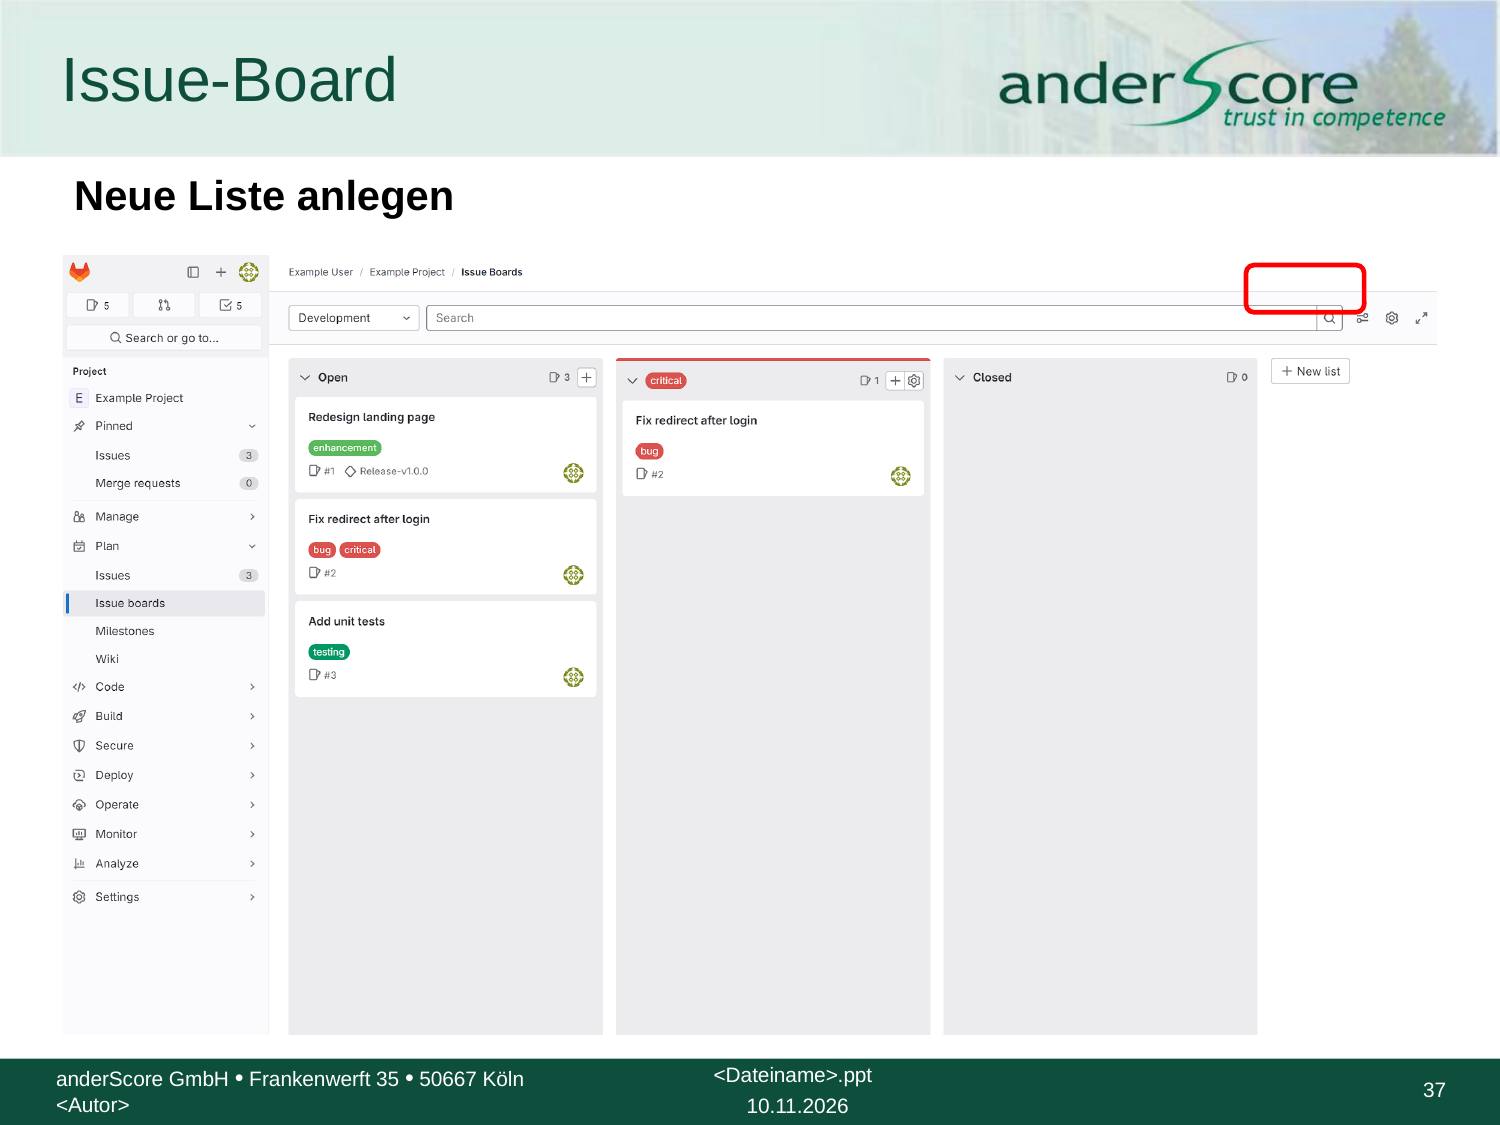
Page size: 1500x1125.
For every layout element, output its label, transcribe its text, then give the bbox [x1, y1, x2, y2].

title Issue-Board [46, 23, 975, 140]
picture [0, 0, 1500, 157]
picture [62, 255, 1438, 1036]
list Neue Liste anlegen [49, 160, 1447, 254]
